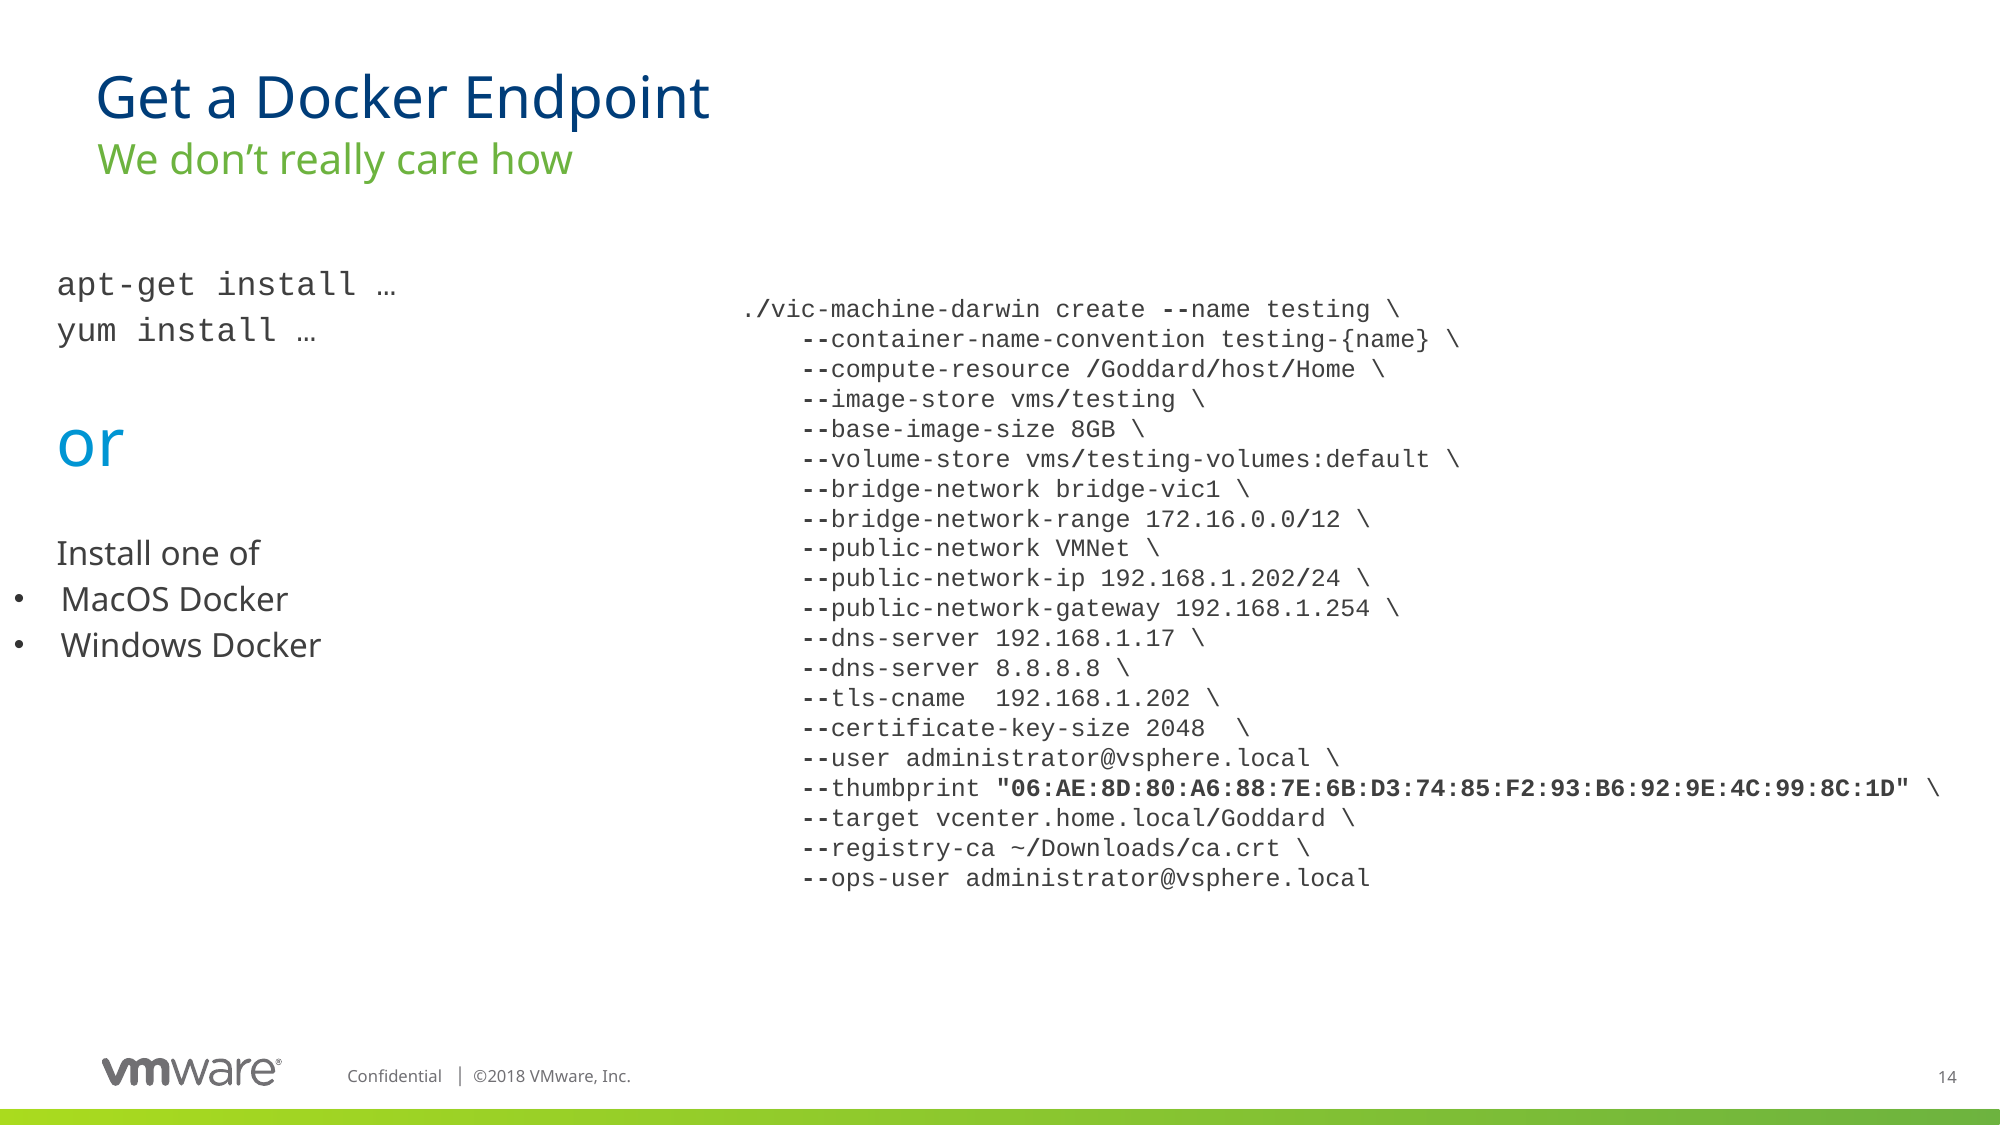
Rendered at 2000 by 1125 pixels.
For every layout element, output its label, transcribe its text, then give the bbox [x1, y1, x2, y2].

list ./vic-machine-darwin create --name testing \ --container-name-convention testing-{name} \ --compute-resource /Goddard/host/Home \ --image-store vms/testing \ --base-image-size 8GB \ --volume-store vms/testing-volumes:default \ --bridge-network bridge-vic1 \ --bridge-network-range 172.16.0.0/12 \ --public-network VMNet \ --public-network-ip 192.168.1.202/24 \ --public-network-gateway 192.168.1.254 \ --dns-server 192.168.1.17 \ --dns-server 8.8.8.8 \ --tls-cname 192.168.1.202 \ --certificate-key-size 2048 \ --user administrator@vsphere.local \ --thumbprint "06:AE:8D:80:A6:88:7E:6B:D3:74:85:F2:93:B6:92:9E:4C:99:8C:1D" \ --target vcenter.home.local/Goddard \ --registry-ca ~/Downloads/ca.crt \ --ops-user administrator@vsphere.local [852, 262, 2000, 1013]
subtitle We don’t really care how [97, 133, 1900, 174]
text_box apt-get install … yum install … or Install one of MacOS Docker Windows Docker [13, 262, 852, 1013]
title Get a Docker Endpoint [95, 67, 1900, 131]
